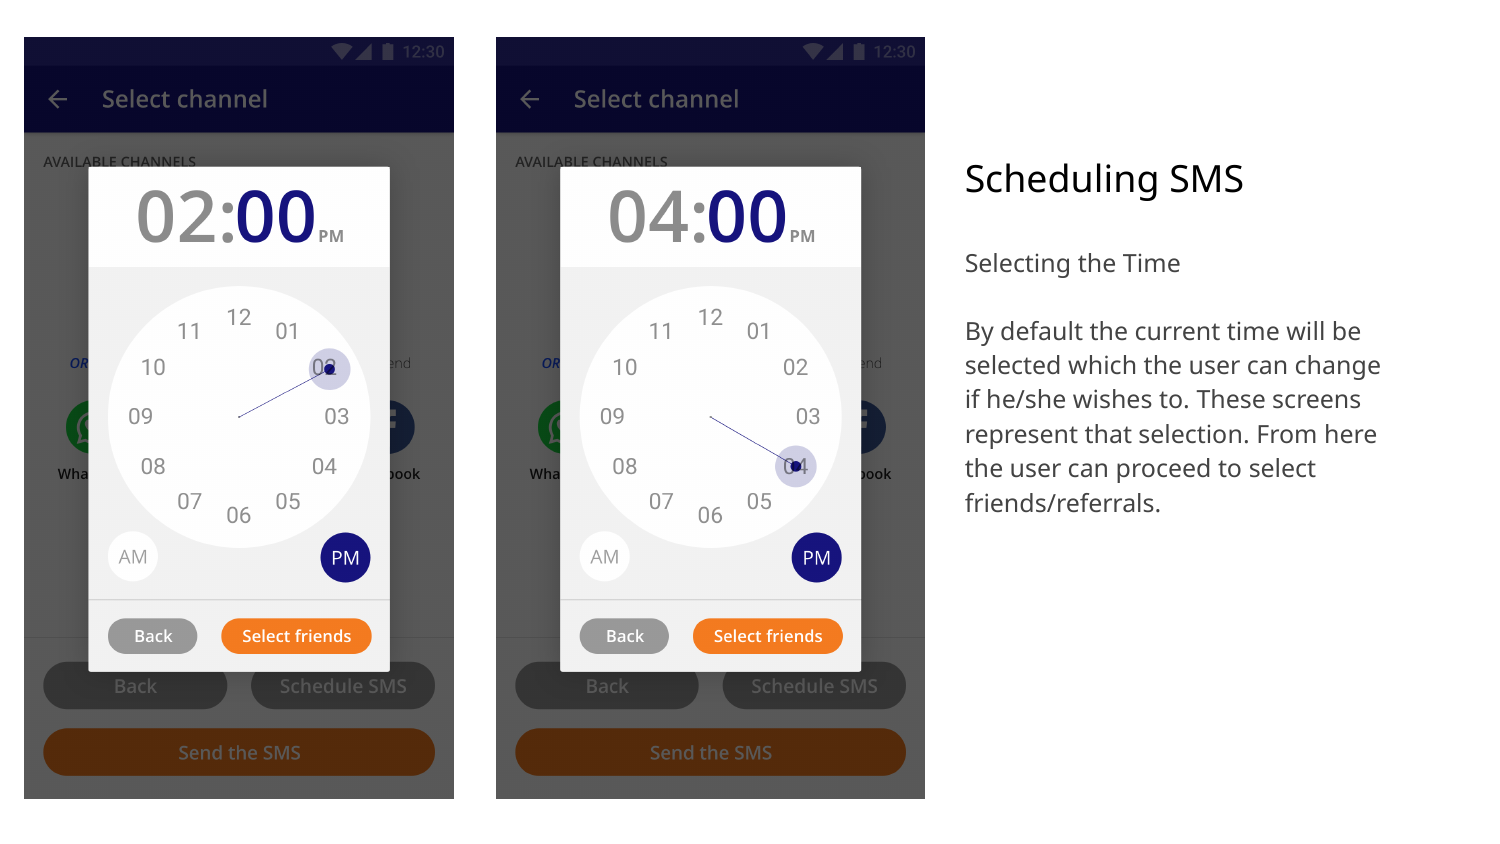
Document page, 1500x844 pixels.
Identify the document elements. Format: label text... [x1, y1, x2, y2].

list Selecting the Time By default the current time will be selected which the user can change if he/she wishes to. These screens represent that selection. From here the user can proceed to select friends/referrals. [949, 227, 1411, 750]
picture [24, 37, 454, 799]
picture [496, 37, 925, 799]
title Scheduling SMS [949, 91, 1411, 216]
